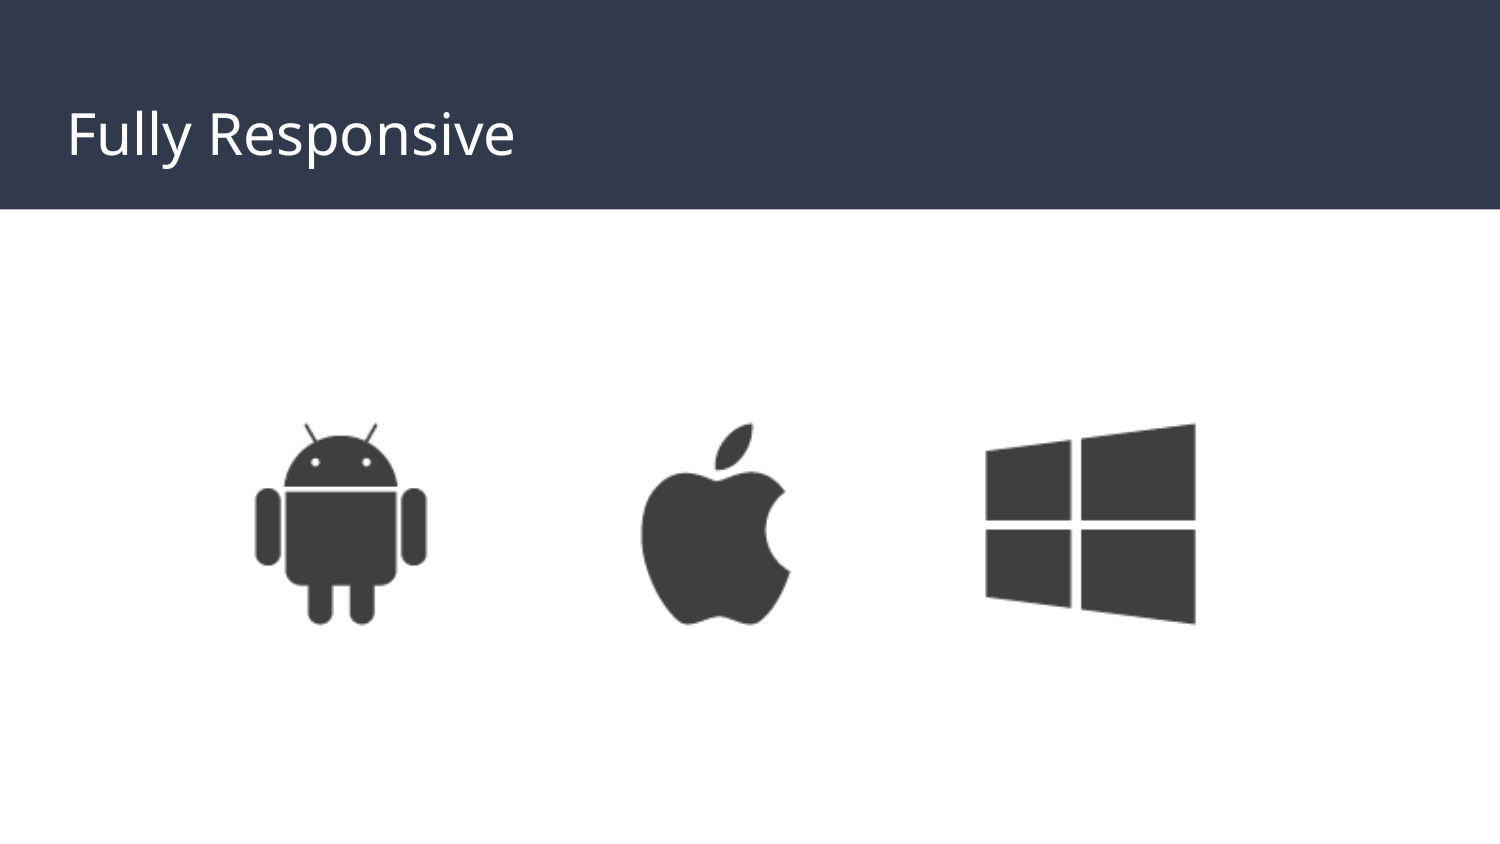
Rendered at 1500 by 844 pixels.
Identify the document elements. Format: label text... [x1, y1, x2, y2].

title Fully Responsive [51, 82, 1449, 185]
picture [153, 336, 1346, 713]
